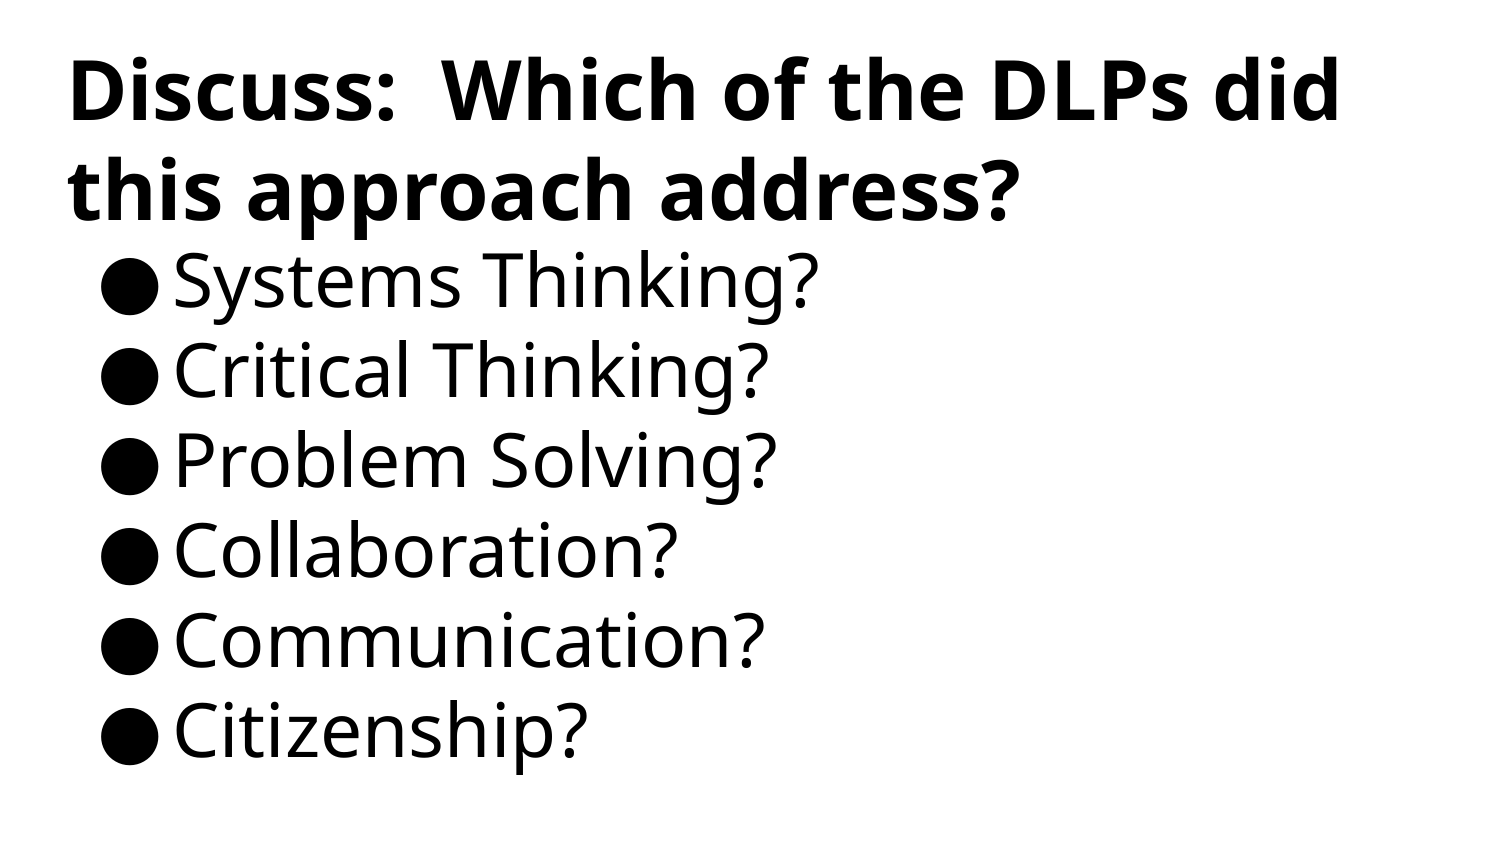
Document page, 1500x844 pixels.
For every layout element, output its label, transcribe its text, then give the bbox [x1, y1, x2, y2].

list Systems Thinking? Critical Thinking? Problem Solving? Collaboration? Communication? Citizenship? [82, 217, 1480, 778]
title Discuss: Which of the DLPs did this approach address? [51, 22, 1449, 117]
